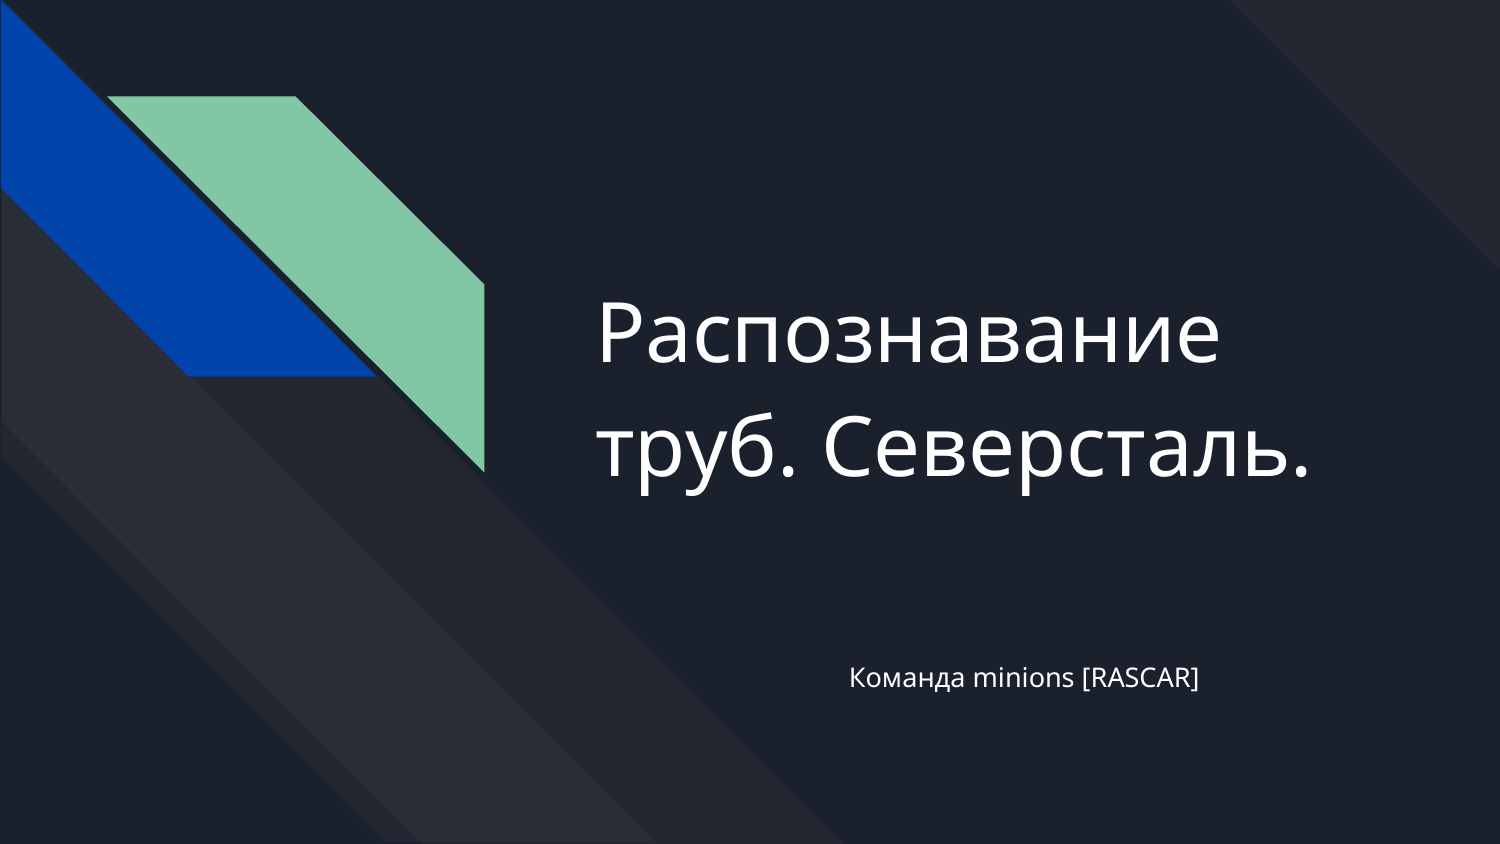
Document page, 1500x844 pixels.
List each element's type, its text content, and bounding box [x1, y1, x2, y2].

title Распознавание труб. Северсталь. [580, 258, 1404, 518]
subtitle Команда minions [RASCAR] [833, 643, 1404, 727]
